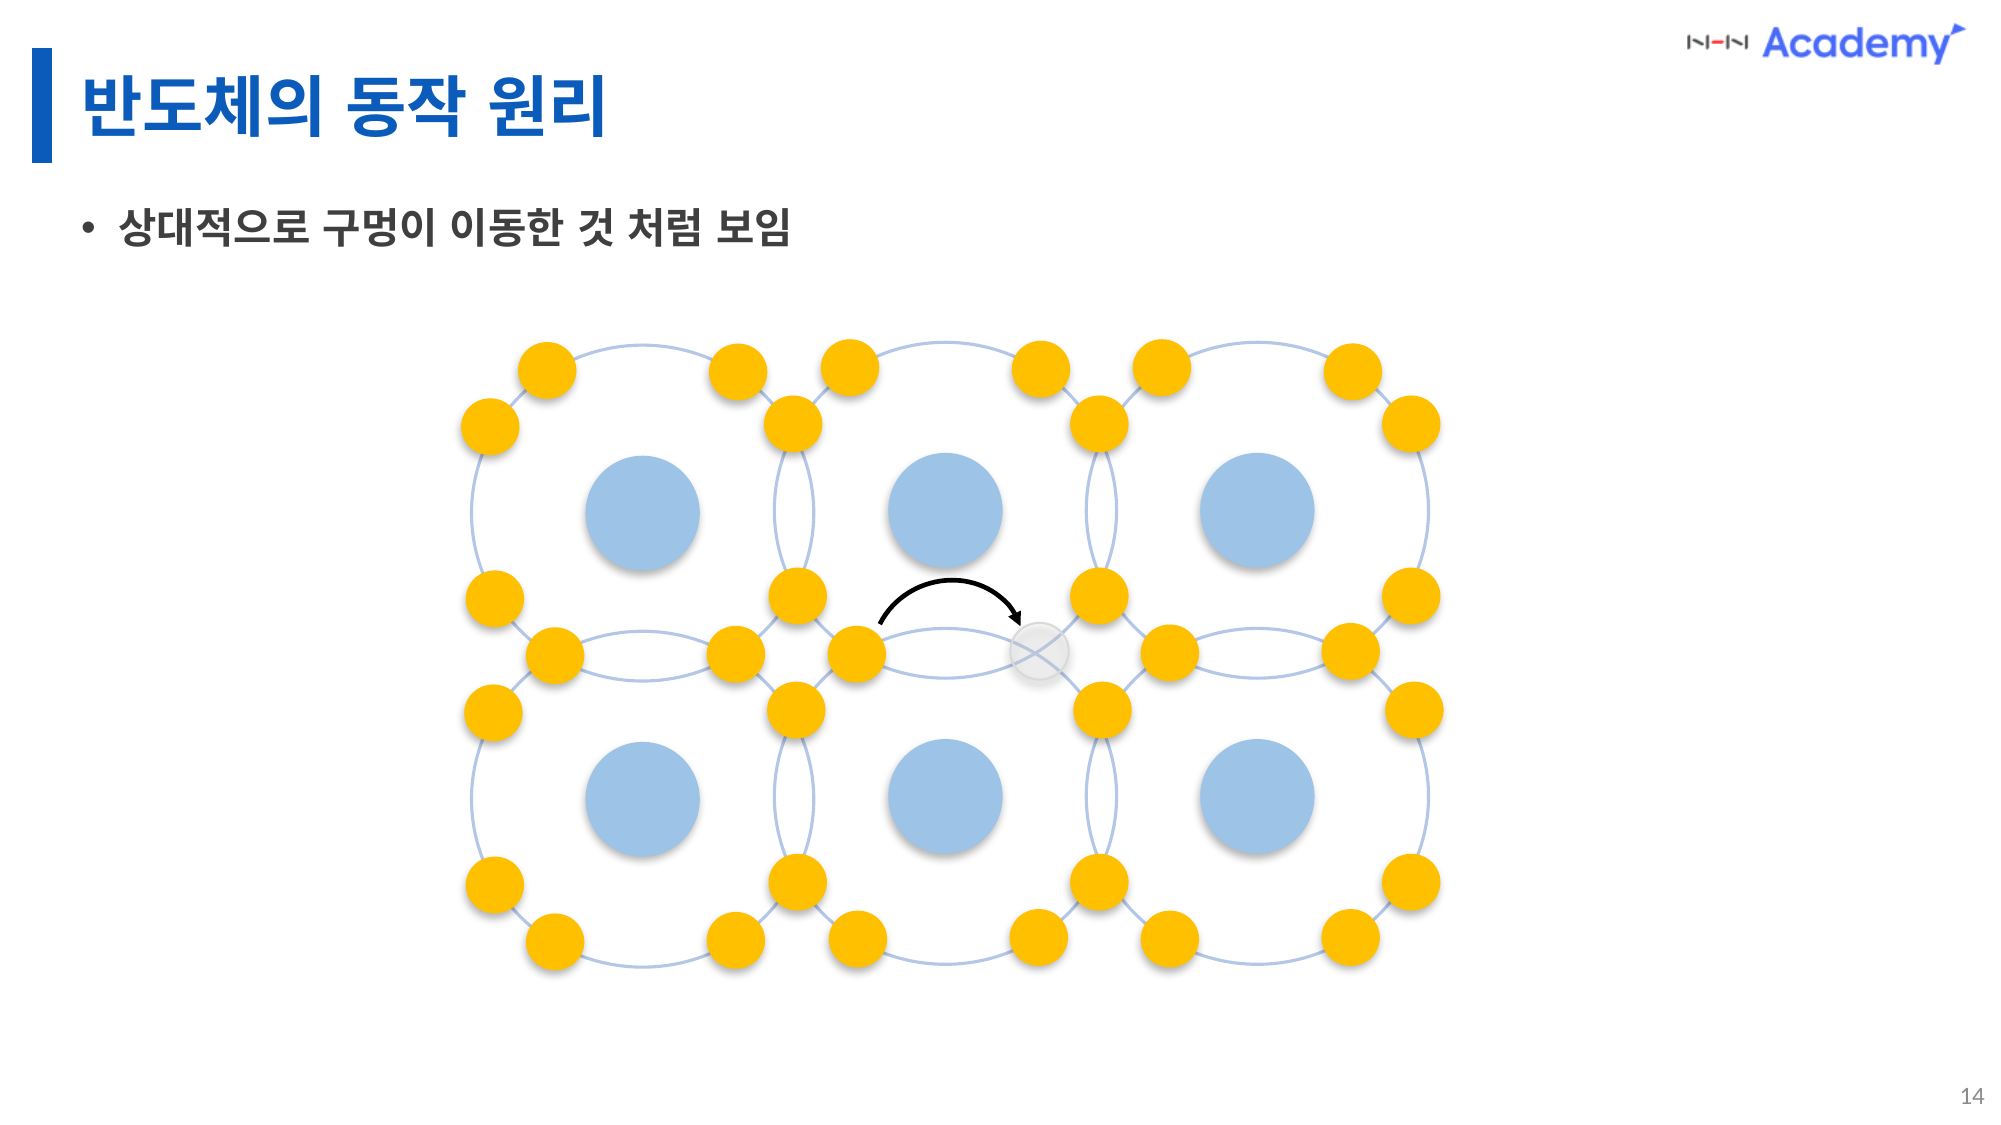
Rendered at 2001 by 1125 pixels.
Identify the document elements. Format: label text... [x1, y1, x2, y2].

text_box [767, 852, 828, 912]
text_box [1066, 646, 1073, 675]
text_box [463, 683, 524, 743]
text_box [1139, 623, 1201, 683]
text_box [807, 633, 1094, 966]
text_box [524, 626, 586, 686]
text_box [766, 680, 827, 740]
text_box [1381, 394, 1442, 454]
text_box [819, 338, 881, 398]
text_box [1381, 566, 1442, 626]
text_box [762, 394, 824, 454]
text_box [1009, 621, 1070, 681]
text_box [524, 912, 586, 972]
text_box [1384, 680, 1445, 740]
text_box [767, 566, 828, 626]
text_box [1085, 627, 1430, 966]
text_box [1131, 338, 1193, 398]
text_box [1069, 852, 1130, 912]
text_box [1072, 680, 1133, 740]
text_box [470, 344, 815, 641]
text_box [807, 341, 1094, 638]
text_box [516, 341, 578, 400]
text_box [1381, 852, 1442, 912]
text_box [1069, 566, 1130, 626]
text_box [879, 579, 1022, 652]
text_box [1069, 394, 1130, 454]
text_box [826, 624, 888, 684]
text_box [1320, 621, 1381, 681]
text_box [1085, 341, 1430, 638]
list 상대적으로 구멍이 이동한 것 처럼 보임 [66, 187, 1934, 1076]
text_box [1008, 908, 1070, 967]
slide_number 14 [1933, 1065, 2000, 1125]
picture [1682, 19, 1991, 69]
text_box [705, 910, 767, 970]
text_box [827, 909, 889, 969]
title 반도체의 동작 원리 [66, 49, 1934, 162]
text_box [707, 342, 769, 402]
text_box [464, 855, 526, 915]
text_box [1320, 908, 1381, 967]
text_box [460, 397, 521, 457]
text_box [1010, 339, 1072, 399]
text_box [1322, 342, 1384, 402]
text_box [705, 624, 767, 684]
text_box [1139, 909, 1201, 969]
text_box [464, 569, 526, 629]
text_box [470, 630, 815, 969]
